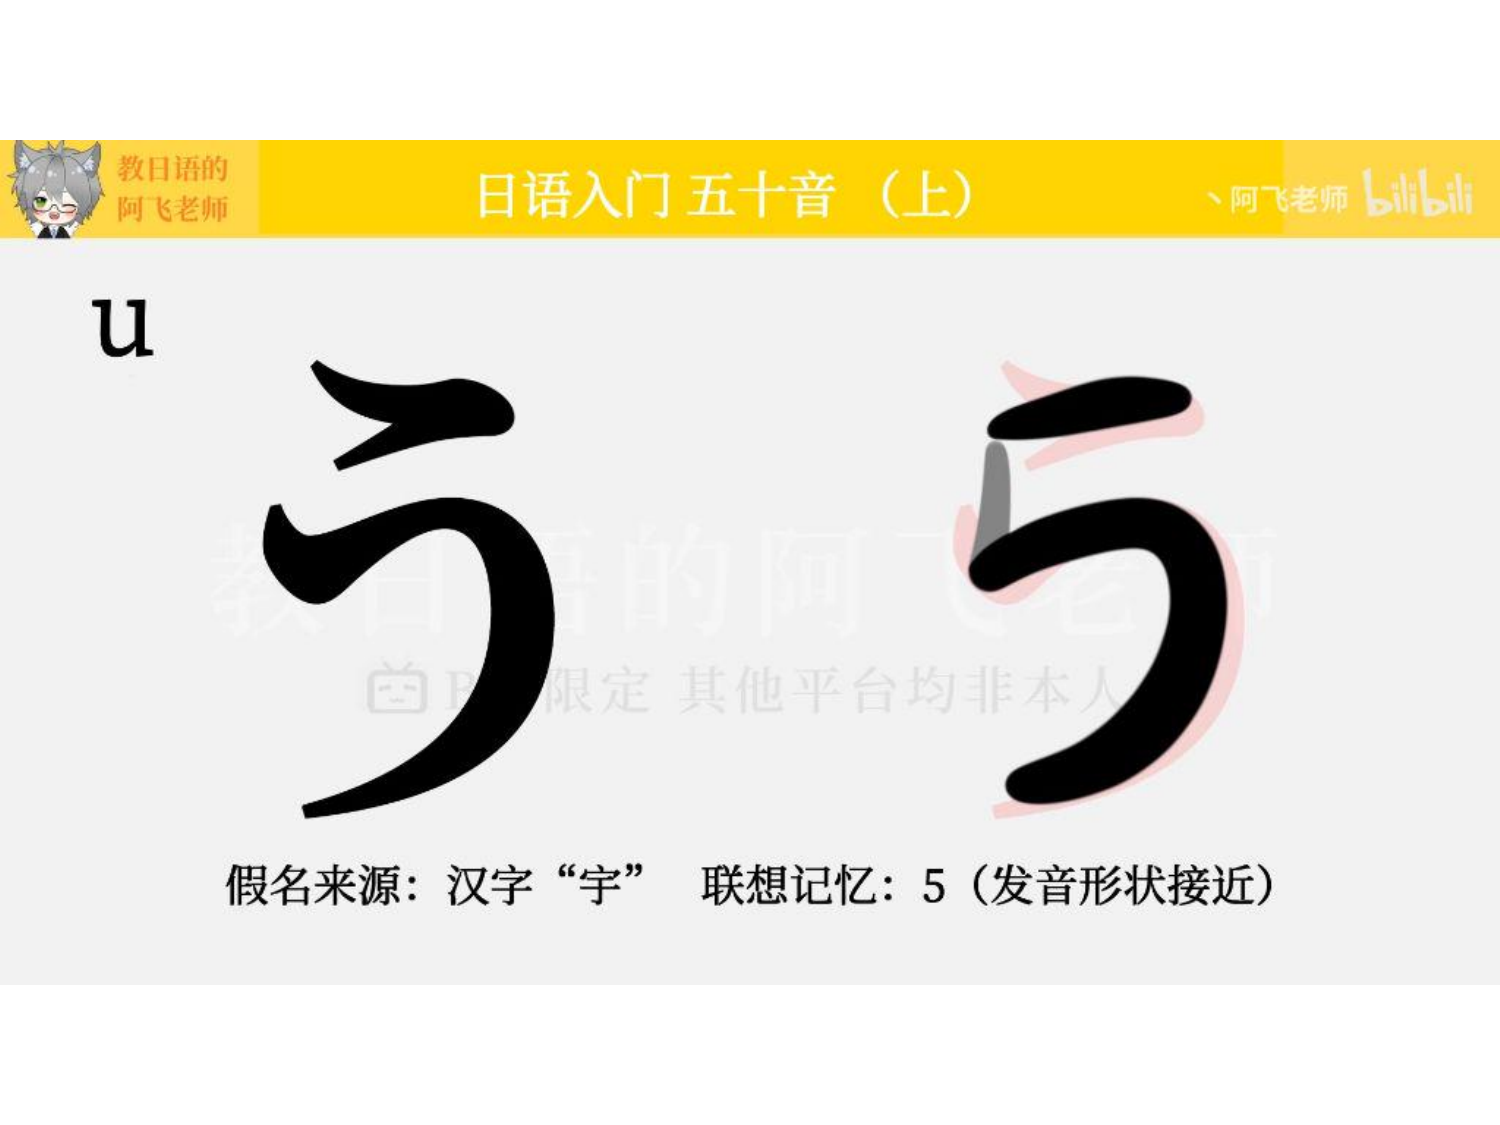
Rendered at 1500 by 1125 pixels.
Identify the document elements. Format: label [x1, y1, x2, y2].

picture [0, 140, 1500, 985]
